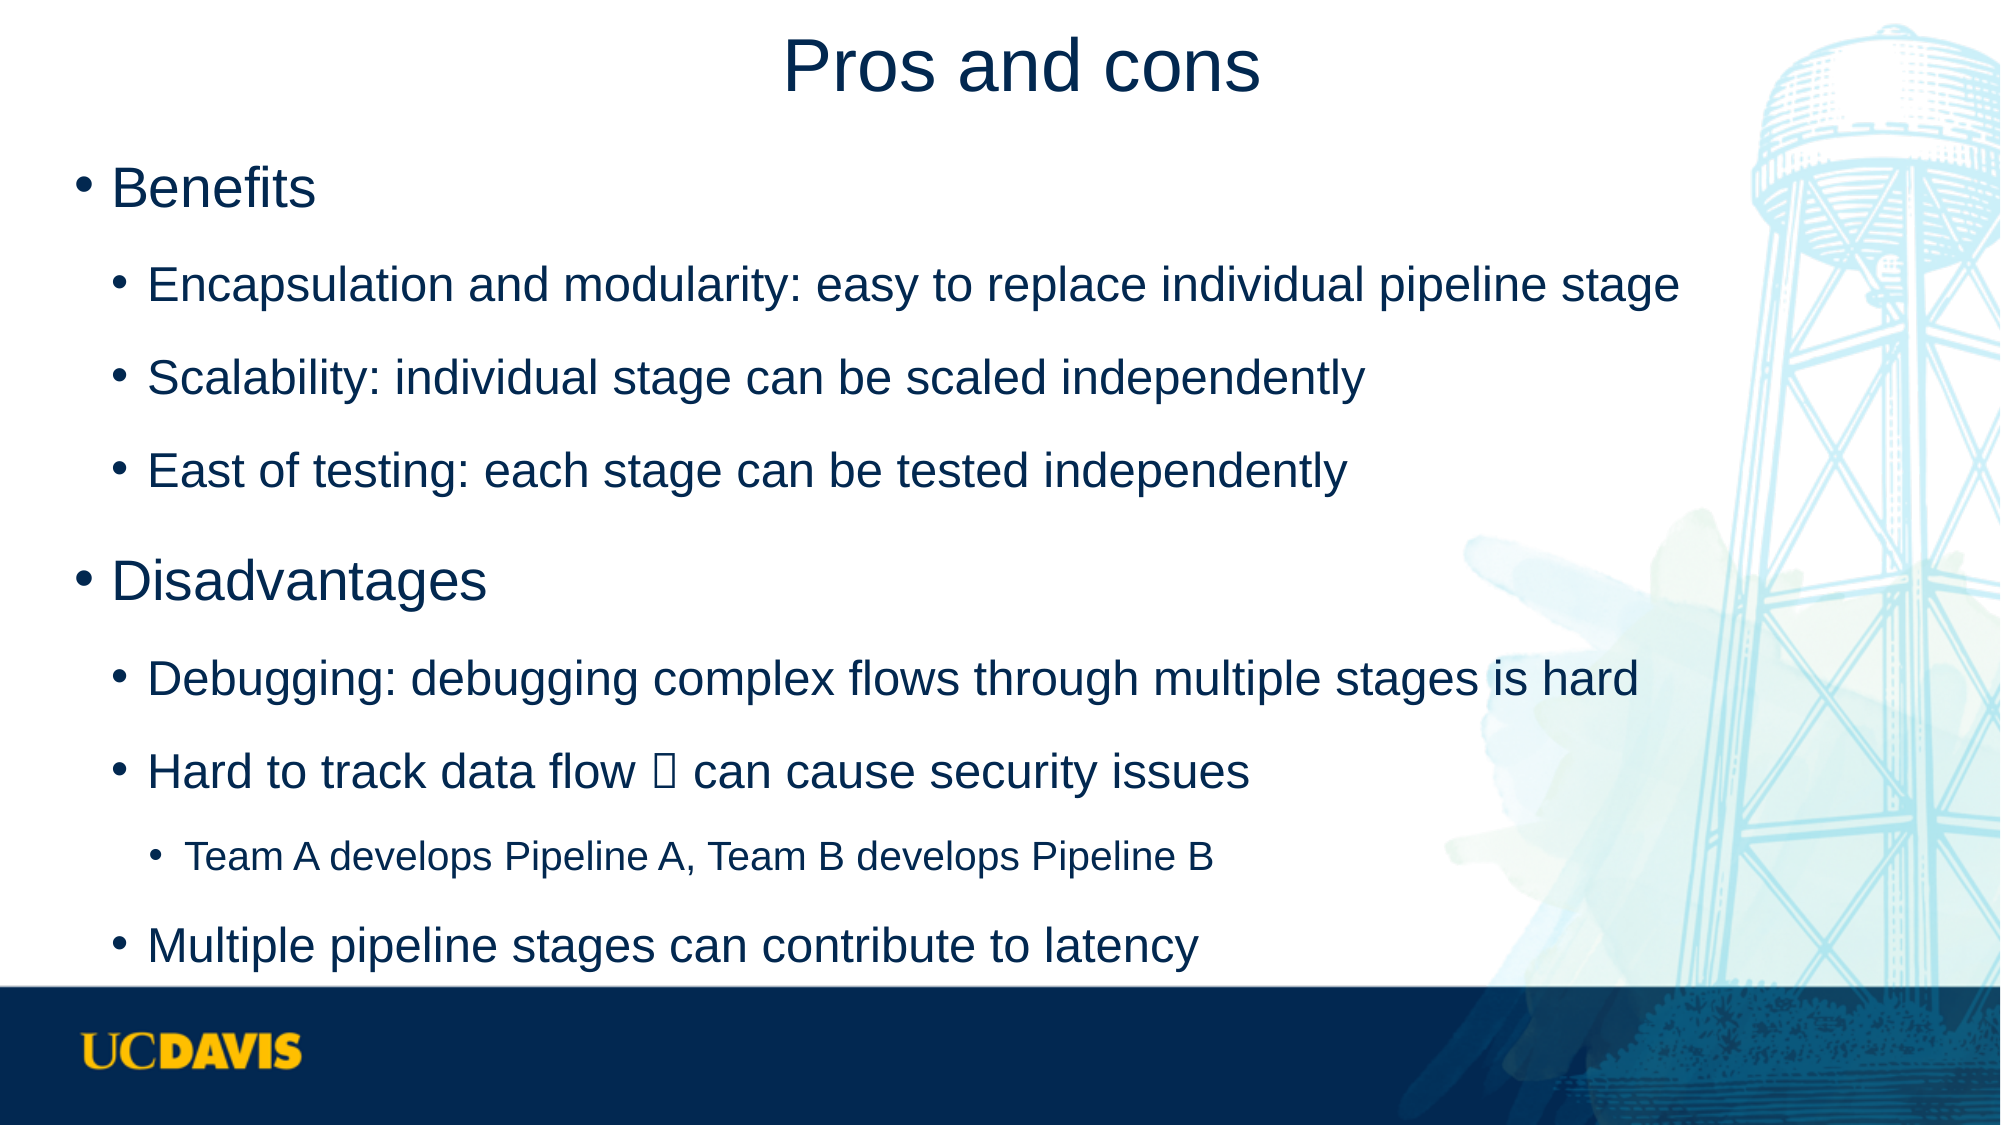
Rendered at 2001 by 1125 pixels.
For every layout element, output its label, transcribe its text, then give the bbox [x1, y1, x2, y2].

title Pros and cons [0, 0, 2000, 115]
picture [0, 0, 2001, 1125]
list Benefits Encapsulation and modularity: easy to replace individual pipeline stage Scalability: individual stage can be scaled independently East of testing: each stage can be tested independently Disadvantages Debugging: debugging complex flows through multiple stages is hard Hard to track data flow  can cause security issues Team A develops Pipeline A, Team B develops Pipeline B Multiple pipeline stages can contribute to latency [59, 128, 1938, 985]
